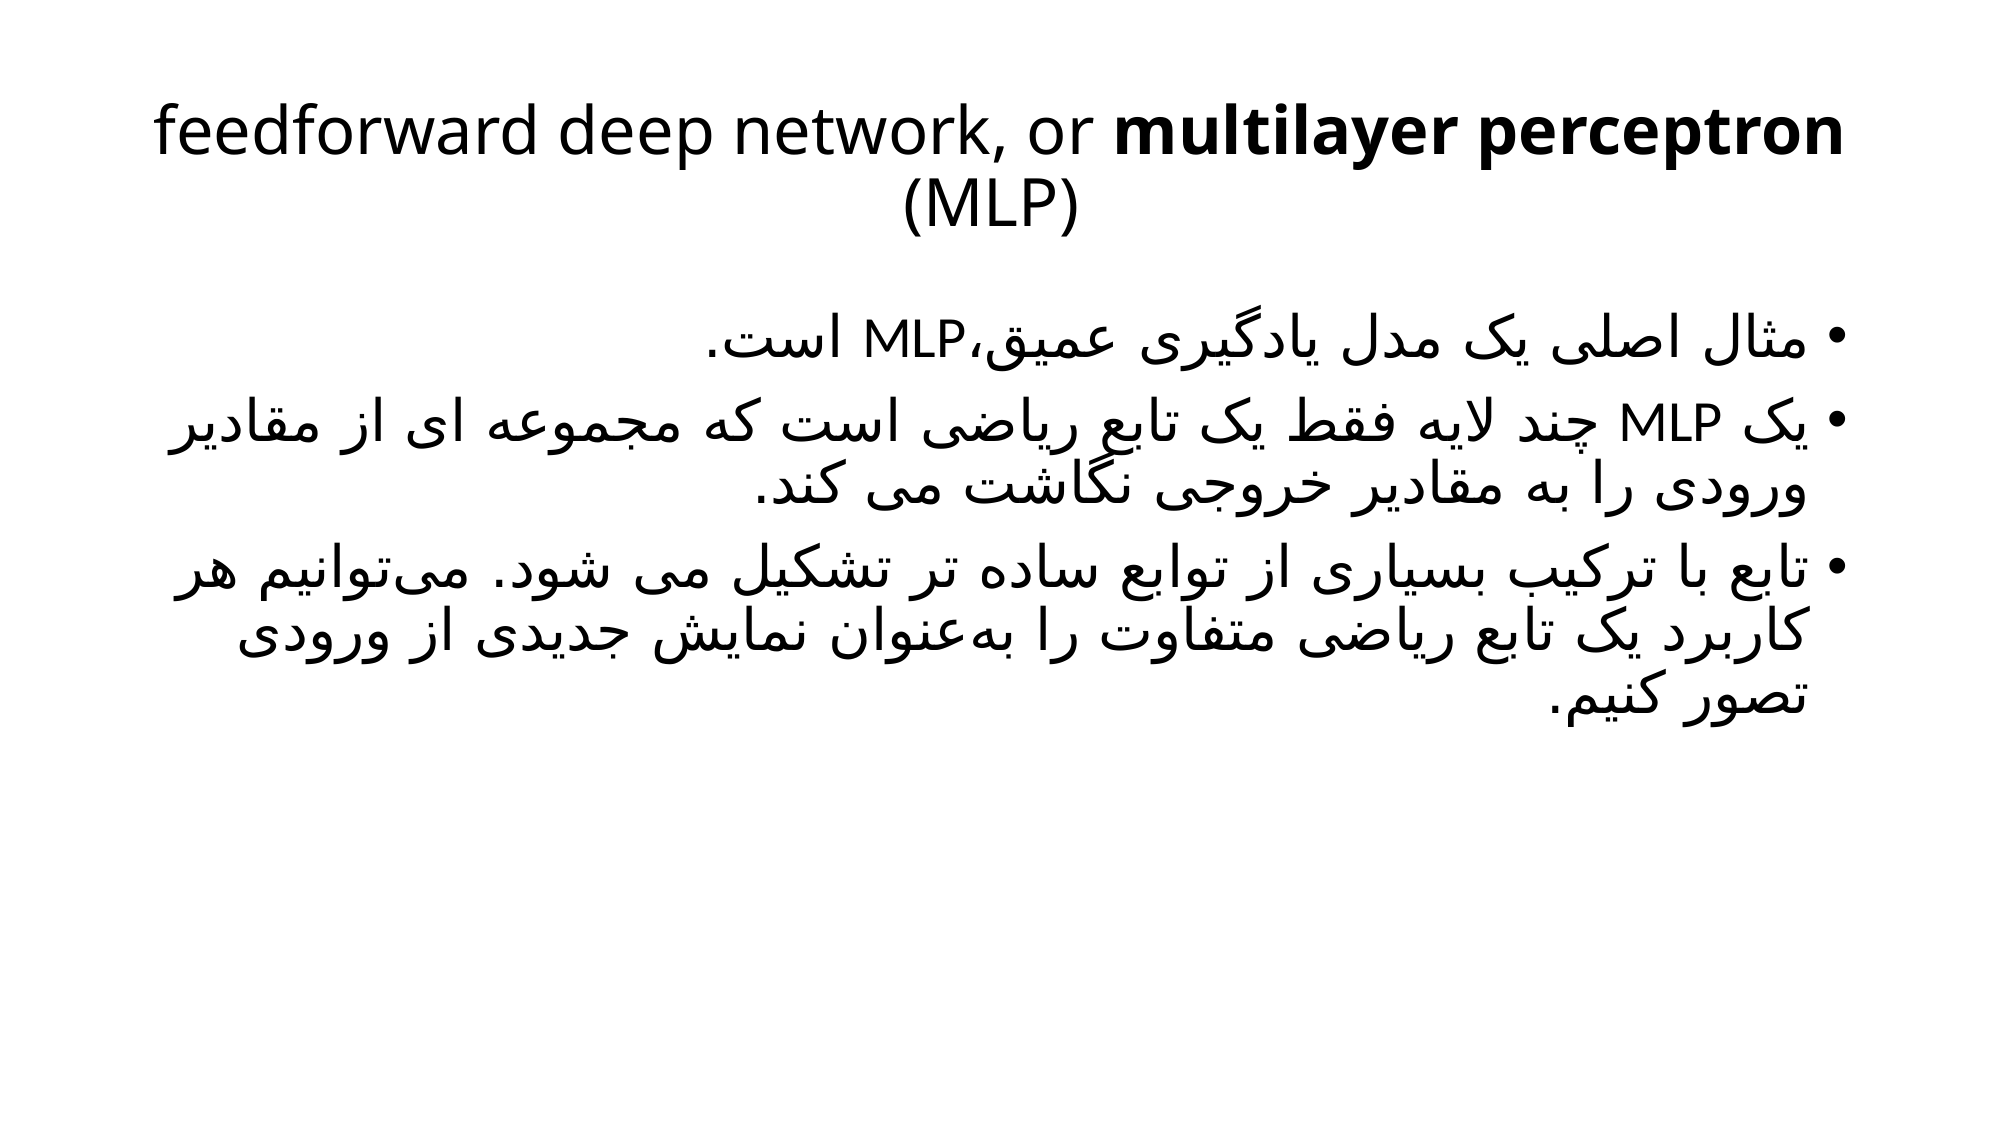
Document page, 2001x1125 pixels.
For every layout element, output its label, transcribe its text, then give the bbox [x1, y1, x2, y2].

list مثال اصلی یک مدل یادگیری عمیق،MLP است. یک MLP چند لایه فقط یک تابع ریاضی است که مجموعه ای از مقادیر ورودی را به مقادیر خروجی نگاشت می کند. تابع با ترکیب بسیاری از توابع ساده تر تشکیل می شود. می‌توانیم هر کاربرد یک تابع ریاضی متفاوت را به‌عنوان نمایش جدیدی از ورودی تصور کنیم. [137, 299, 1863, 1014]
title feedforward deep network, or multilayer perceptron (MLP) [137, 59, 1863, 278]
